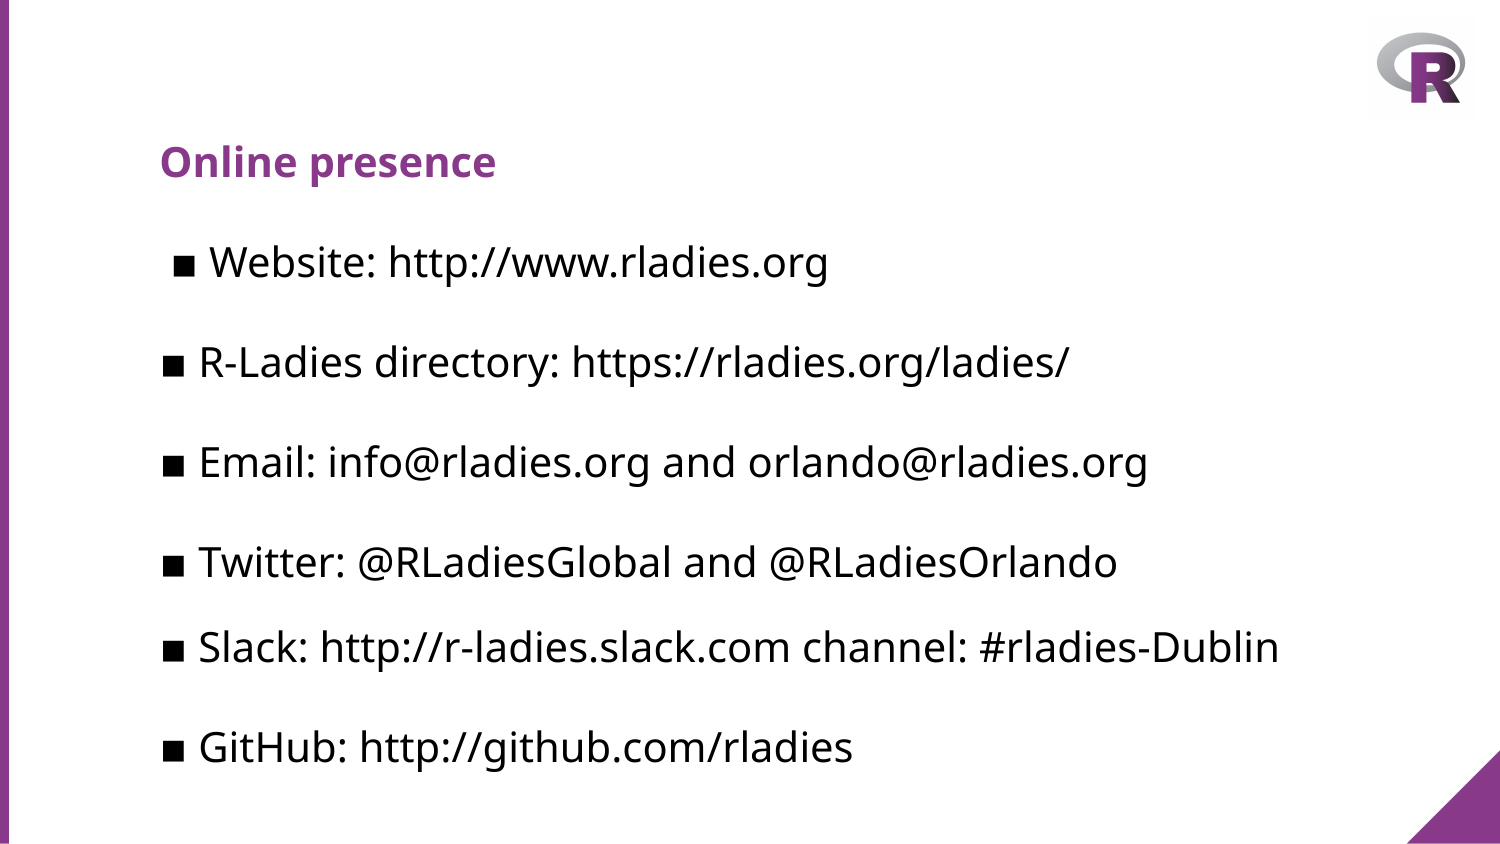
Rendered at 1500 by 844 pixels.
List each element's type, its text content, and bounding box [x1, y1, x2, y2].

picture [1367, 14, 1475, 122]
text_box Online presence ▪ Website: http://www.rladies.org ▪ R-Ladies directory: https://rladies.org/ladies/ ▪ Email: info@rladies.org and orlando@rladies.org ▪ Twitter: @RLadiesGlobal and @RLadiesOrlando ▪ Slack: http://r-ladies.slack.com channel: #rladies-Dublin ▪ GitHub: http://github.com/rladies [144, 128, 1347, 779]
